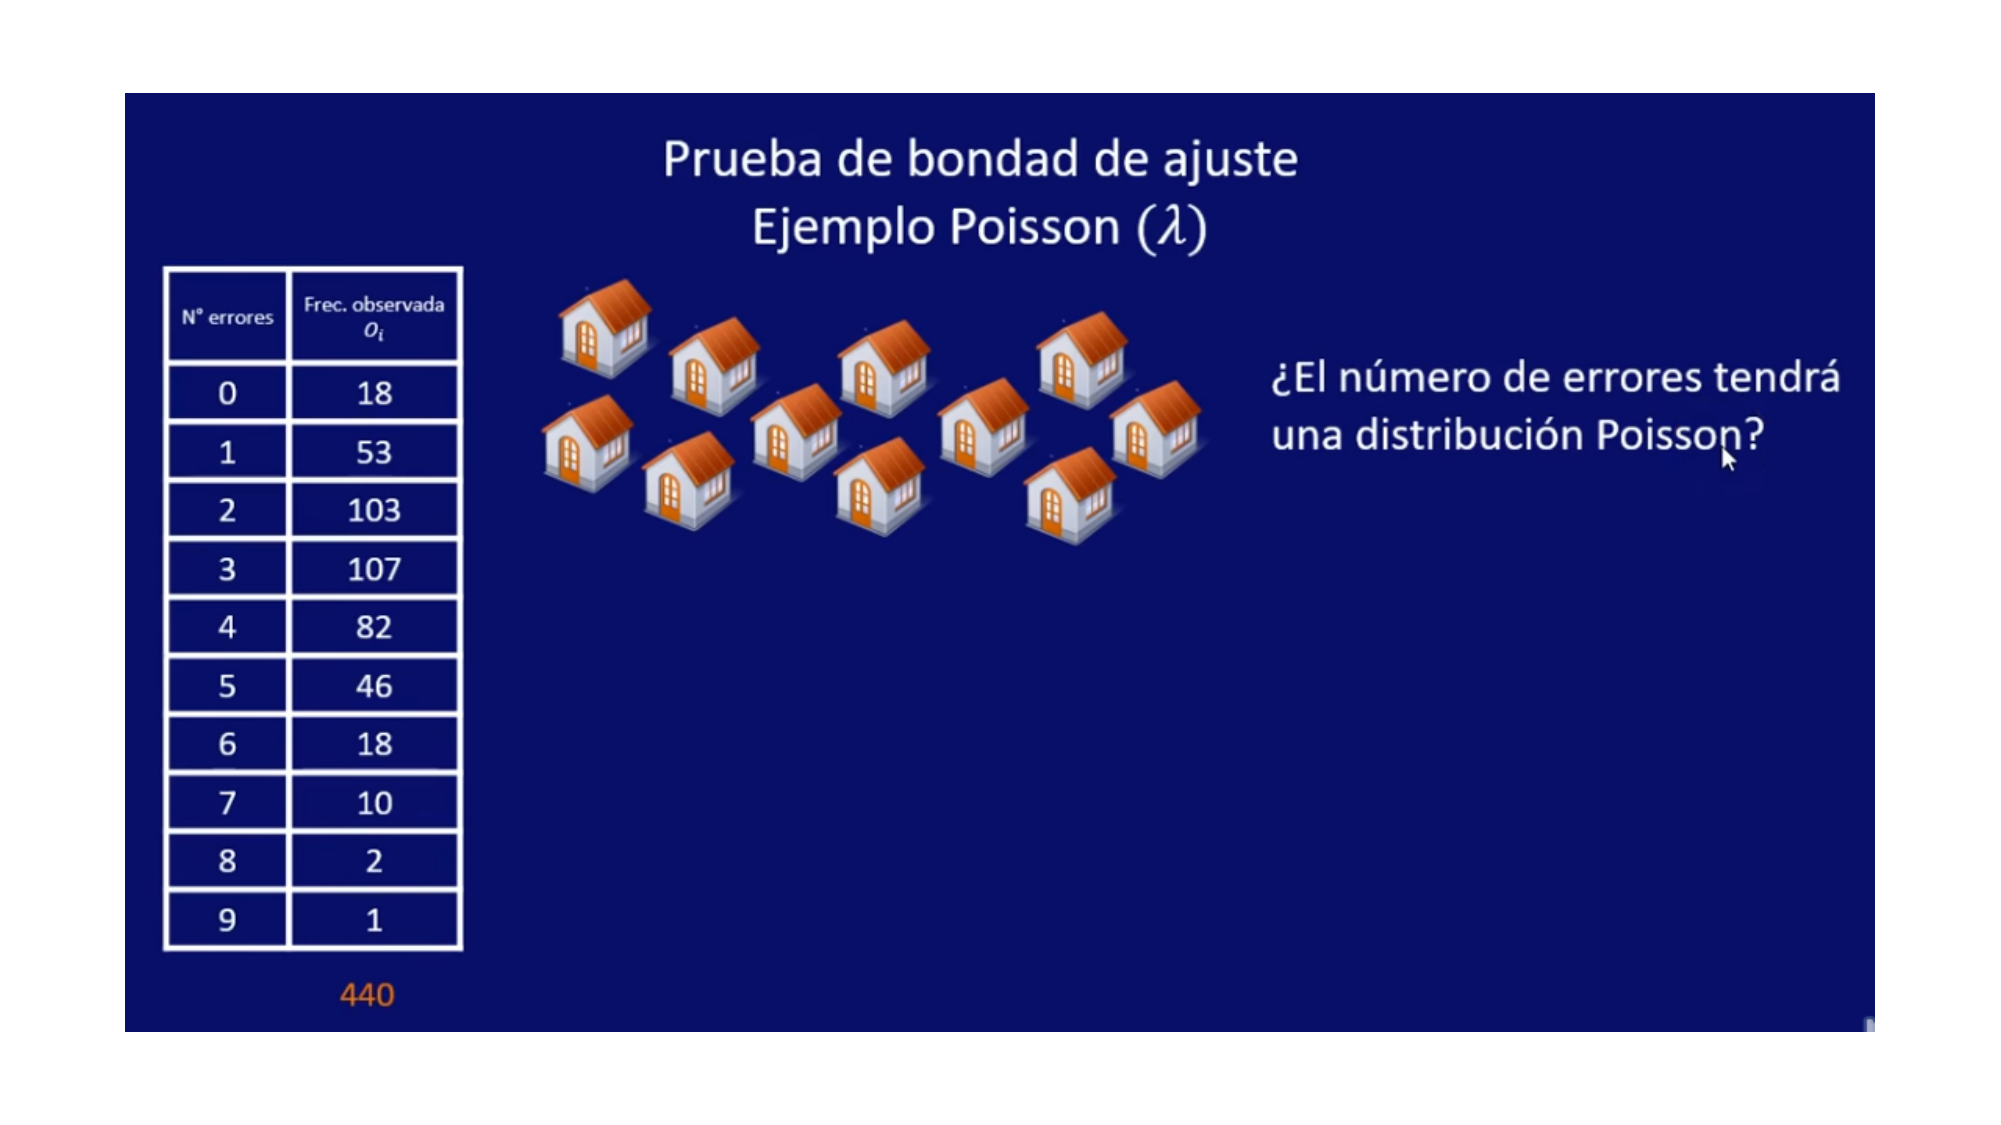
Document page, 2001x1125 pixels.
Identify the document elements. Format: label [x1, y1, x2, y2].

picture [125, 93, 1875, 1032]
